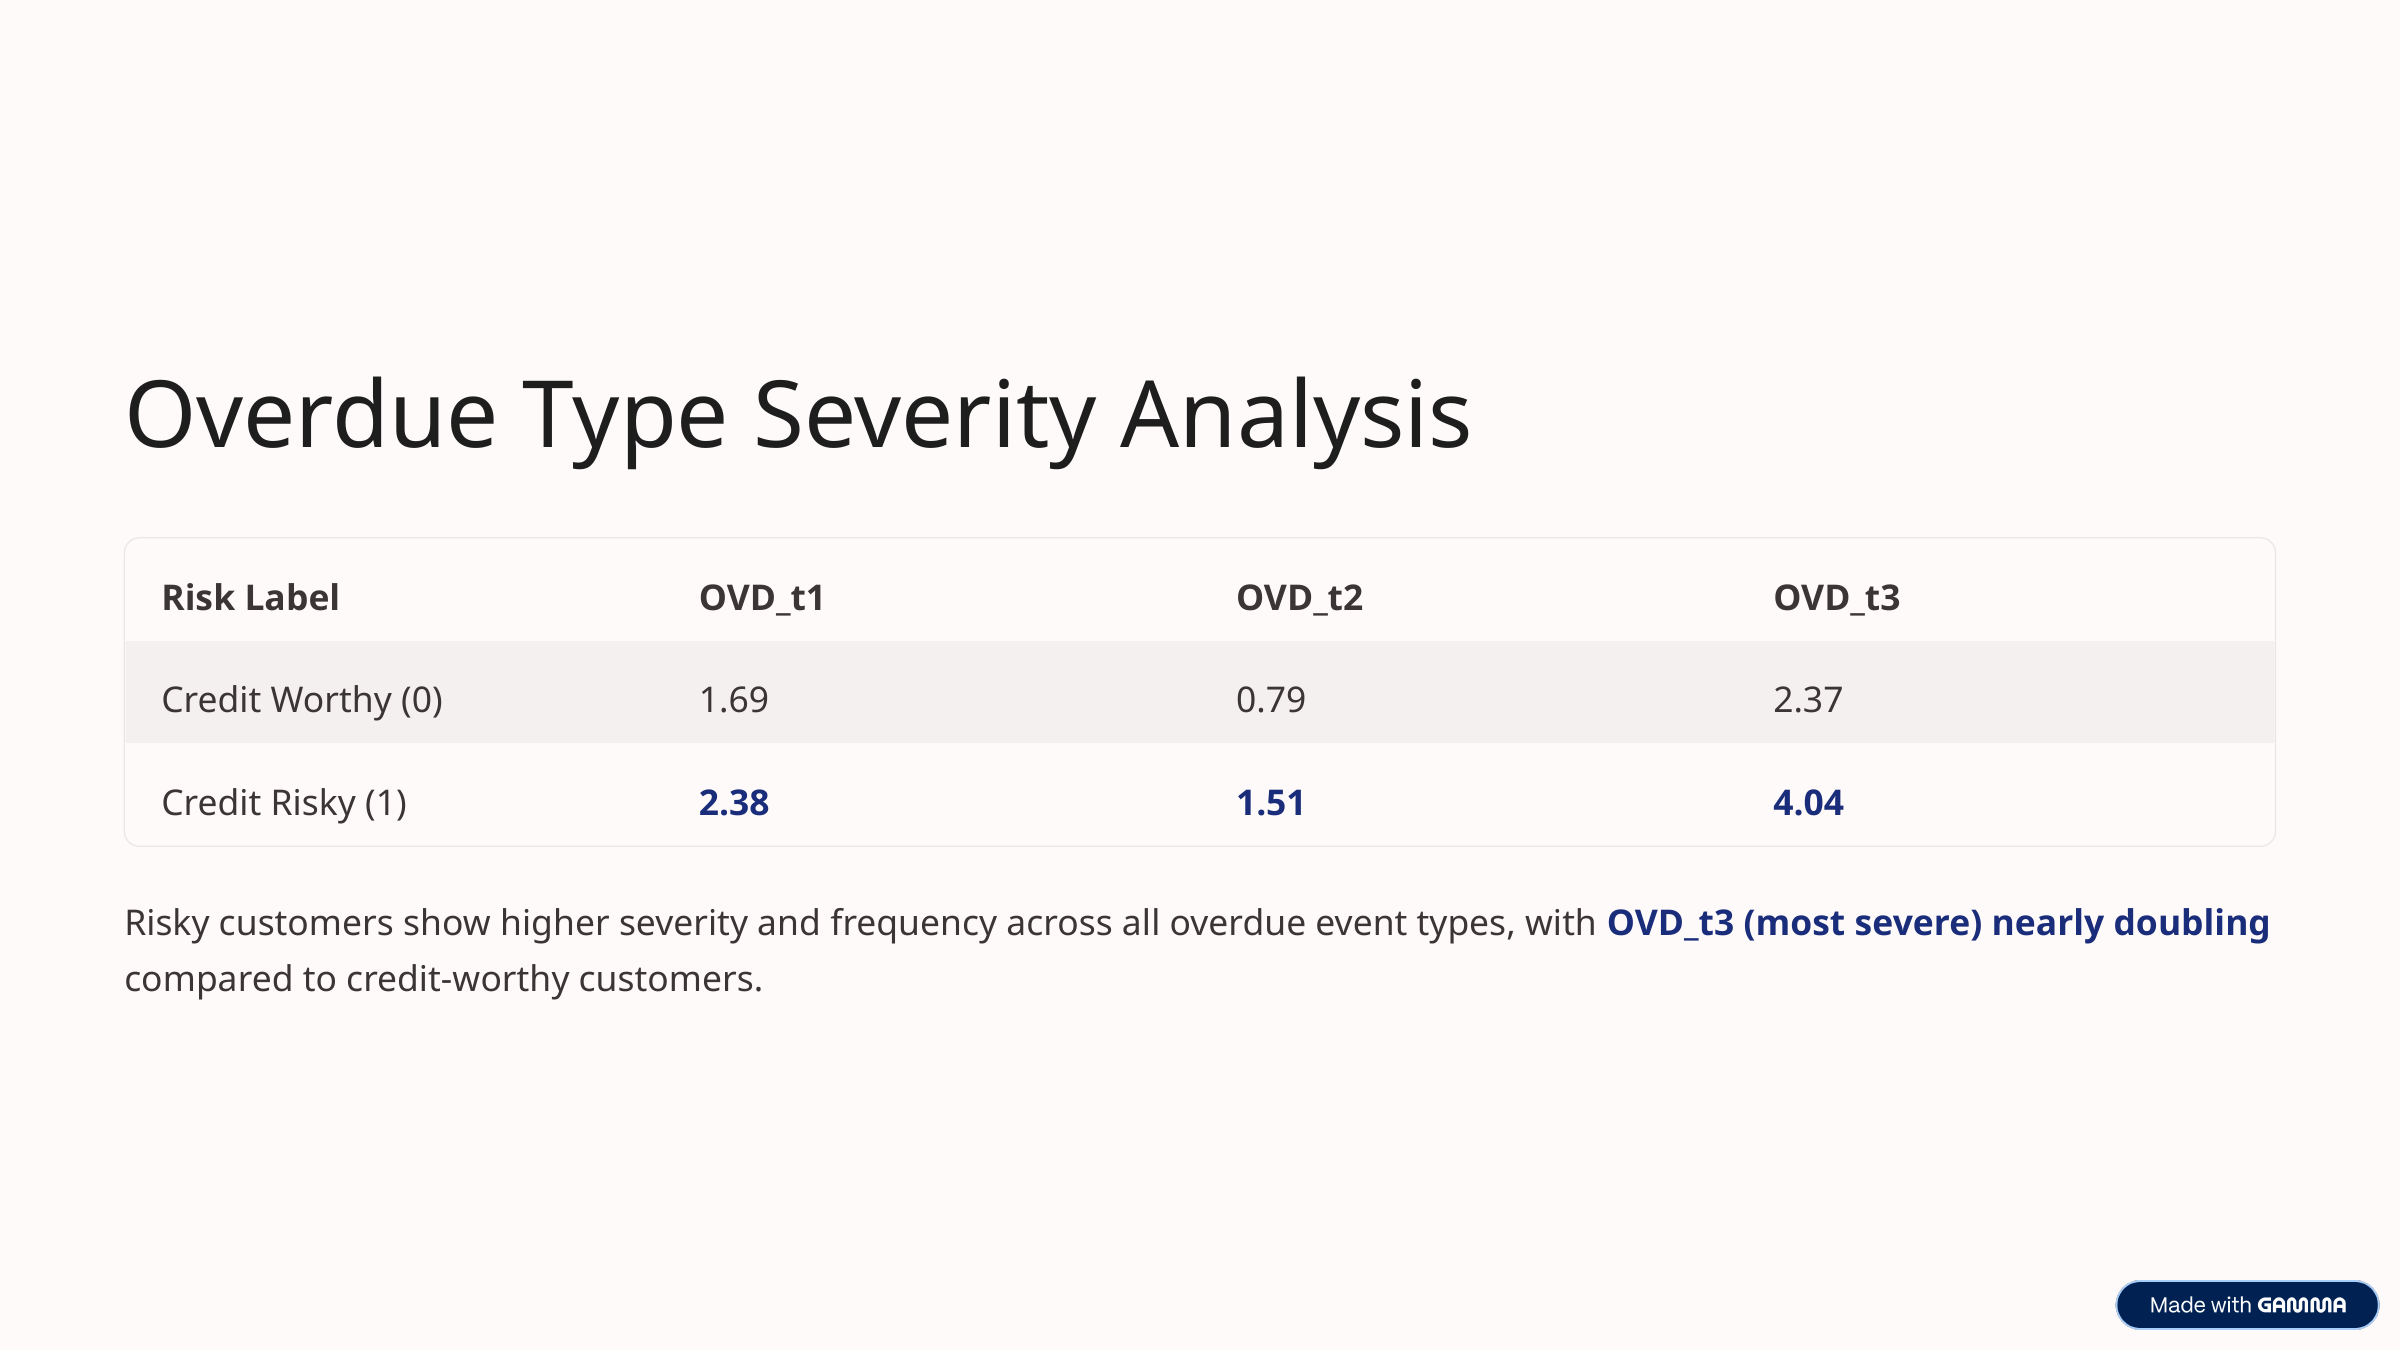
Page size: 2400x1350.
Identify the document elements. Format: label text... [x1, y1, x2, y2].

text_box Risky customers show higher severity and frequency across all overdue event types, with OVD_t3 (most severe) nearly doubling compared to credit-worthy customers. [124, 886, 2276, 1000]
text_box OVD_t2 [1236, 561, 1701, 619]
text_box OVD_t1 [698, 561, 1164, 619]
text_box Overdue Type Severity Analysis [124, 349, 1600, 467]
text_box 2.38 [698, 765, 1164, 823]
text_box 4.04 [1773, 765, 2239, 823]
text_box OVD_t3 [1773, 561, 2239, 619]
text_box [125, 743, 2275, 846]
text_box [125, 641, 2275, 743]
text_box 0.79 [1236, 663, 1701, 721]
text_box 1.69 [698, 663, 1164, 721]
text_box 2.37 [1773, 663, 2239, 721]
text_box Credit Risky (1) [161, 765, 627, 823]
text_box 1.51 [1236, 765, 1701, 823]
picture [2106, 1271, 2389, 1339]
text_box Credit Worthy (0) [161, 663, 627, 721]
text_box Risk Label [161, 561, 627, 619]
text_box [125, 539, 2275, 641]
